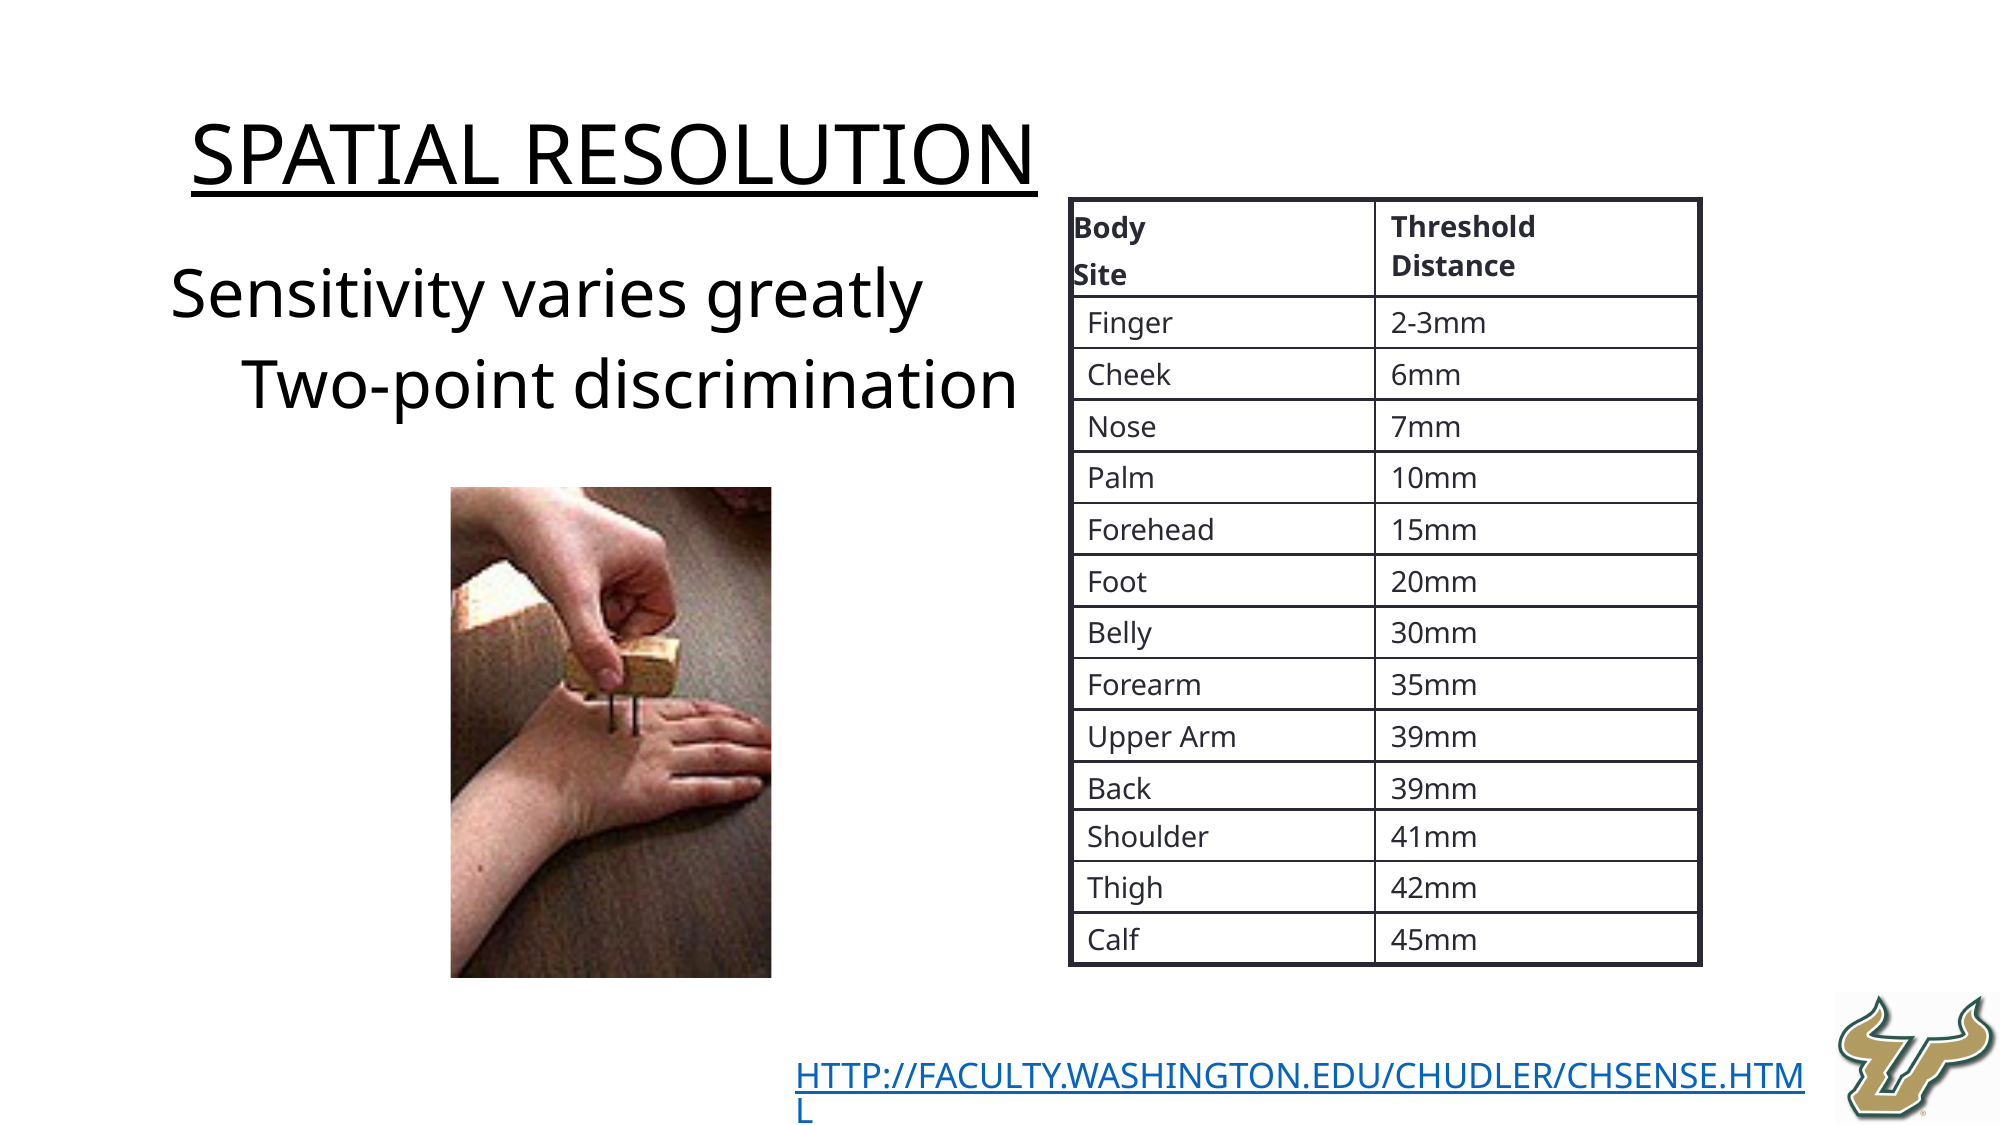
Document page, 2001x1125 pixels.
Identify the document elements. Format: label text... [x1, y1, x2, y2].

table_cell Finger [1074, 298, 1374, 347]
table_cell 6mm [1376, 349, 1697, 398]
text_box [450, 487, 772, 978]
table_header Body Site [1074, 202, 1374, 295]
table_cell 7mm [1376, 401, 1697, 450]
table_cell 30mm [1376, 608, 1697, 657]
list http://faculty.washington.edu/chudler/chsense.html [780, 1072, 1835, 1125]
table_cell 39mm [1376, 763, 1697, 808]
table_cell Thigh [1074, 862, 1374, 911]
table_cell Calf [1074, 914, 1374, 962]
table_cell Palm [1074, 453, 1374, 502]
table_cell 10mm [1376, 453, 1697, 502]
table_cell Upper Arm [1074, 711, 1374, 760]
table_cell Shoulder [1074, 811, 1374, 860]
table_cell Cheek [1074, 349, 1374, 398]
table_cell 35mm [1376, 659, 1697, 708]
table_cell Foot [1074, 556, 1374, 605]
table_cell 42mm [1376, 862, 1697, 911]
list Spatial Resolution Sensitivity varies greatly Two-point discrimination [150, 135, 1072, 500]
table_cell Forearm [1074, 659, 1374, 708]
table_cell 41mm [1376, 811, 1697, 860]
table_cell 20mm [1376, 556, 1697, 605]
table_cell 2-3mm [1376, 298, 1697, 347]
table_cell 39mm [1376, 711, 1697, 760]
table_cell Back [1074, 763, 1374, 808]
table_header Threshold Distance [1376, 202, 1697, 295]
table_cell Forehead [1074, 504, 1374, 553]
table_cell Nose [1074, 401, 1374, 450]
table_cell Belly [1074, 608, 1374, 657]
picture [1835, 992, 2000, 1124]
table_cell 15mm [1376, 504, 1697, 553]
table_cell 45mm [1376, 914, 1697, 962]
